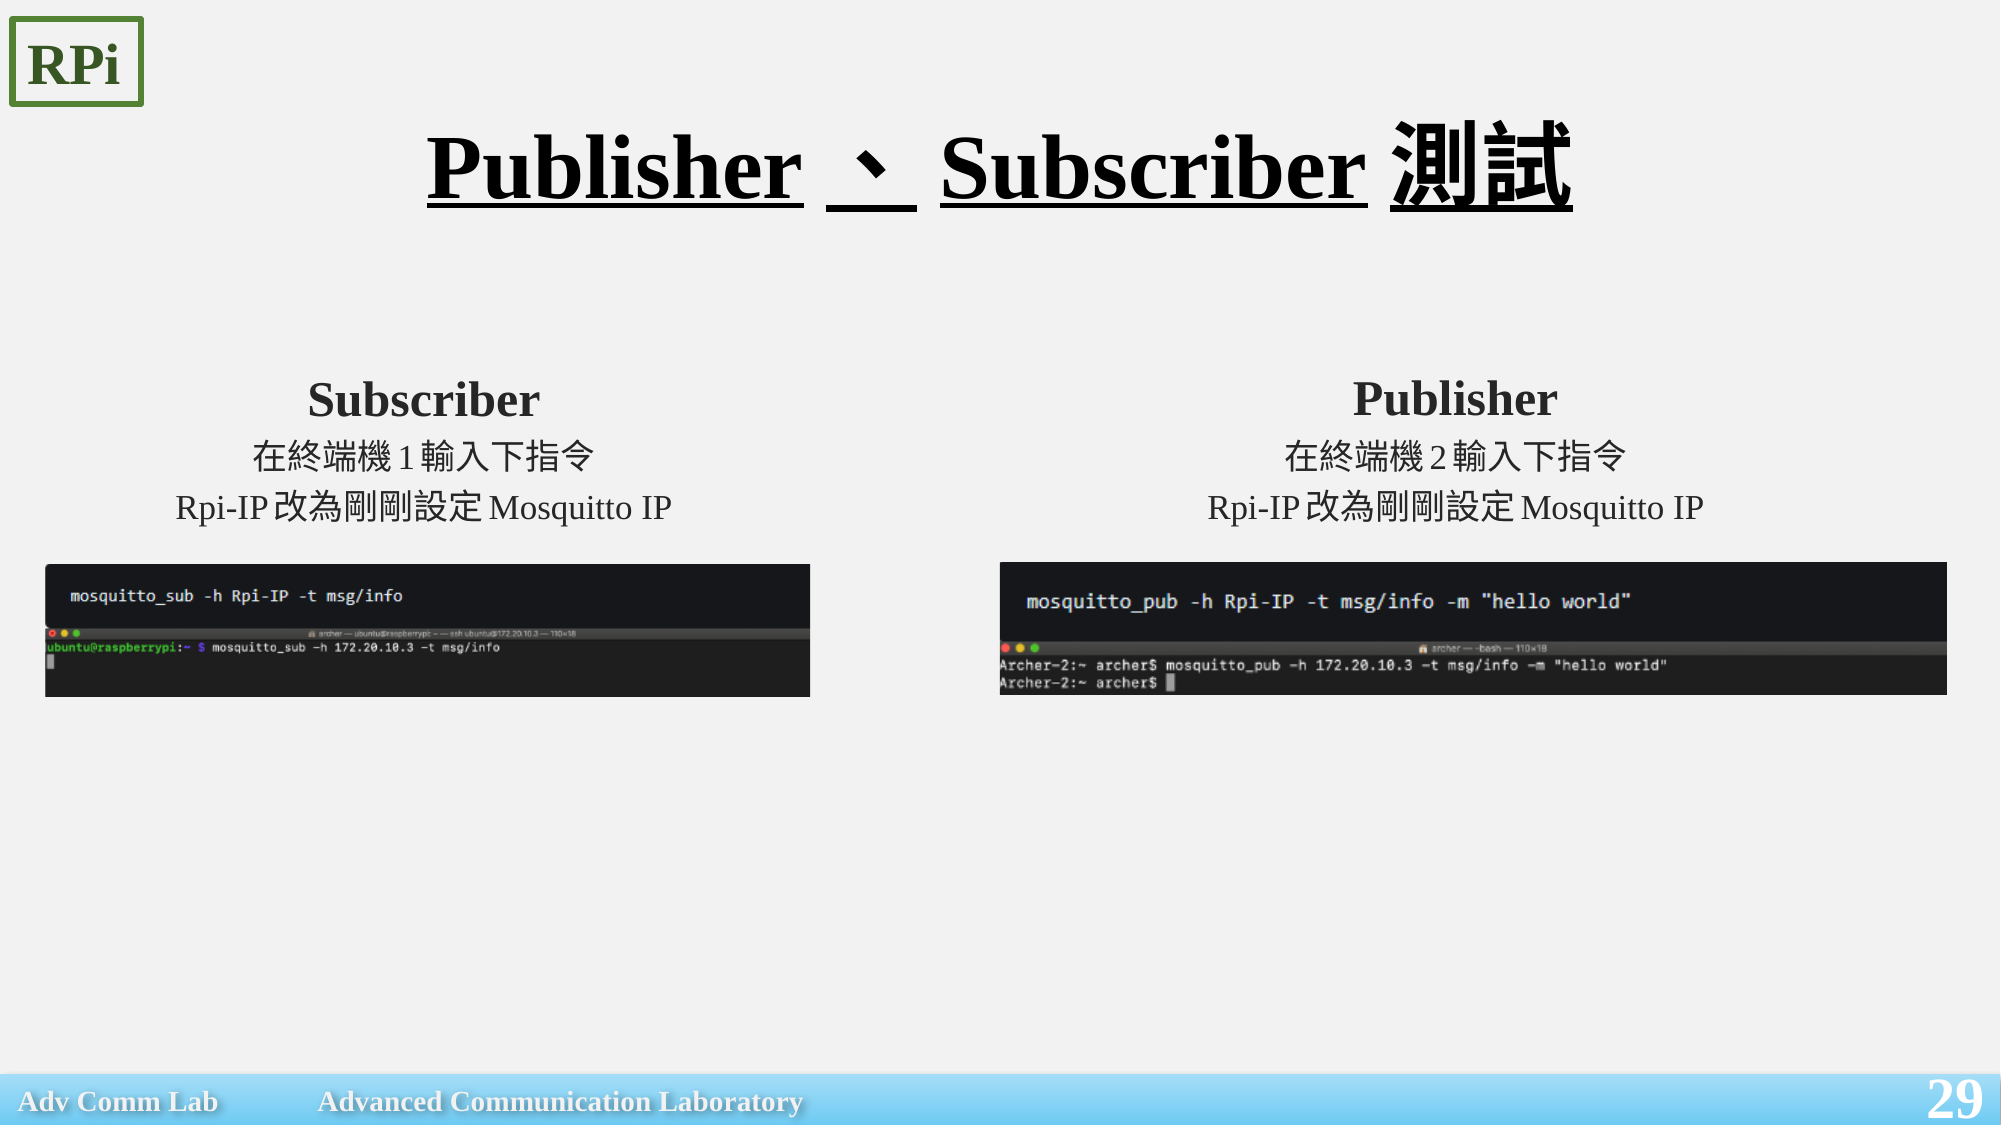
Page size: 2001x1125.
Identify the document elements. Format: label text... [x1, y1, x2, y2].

title Publisher、Subscriber測試 [137, 59, 1863, 278]
slide_number 29 [1550, 1065, 2000, 1125]
picture [44, 564, 811, 697]
picture [999, 562, 1947, 695]
list Subscriber 在終端機1輸入下指令 Rpi-IP改為剛剛設定Mosquitto IP [44, 365, 804, 537]
text_box RPi [12, 19, 141, 104]
text_box Publisher 在終端機2輸入下指令 Rpi-IP改為剛剛設定Mosquitto IP [1076, 365, 1835, 537]
